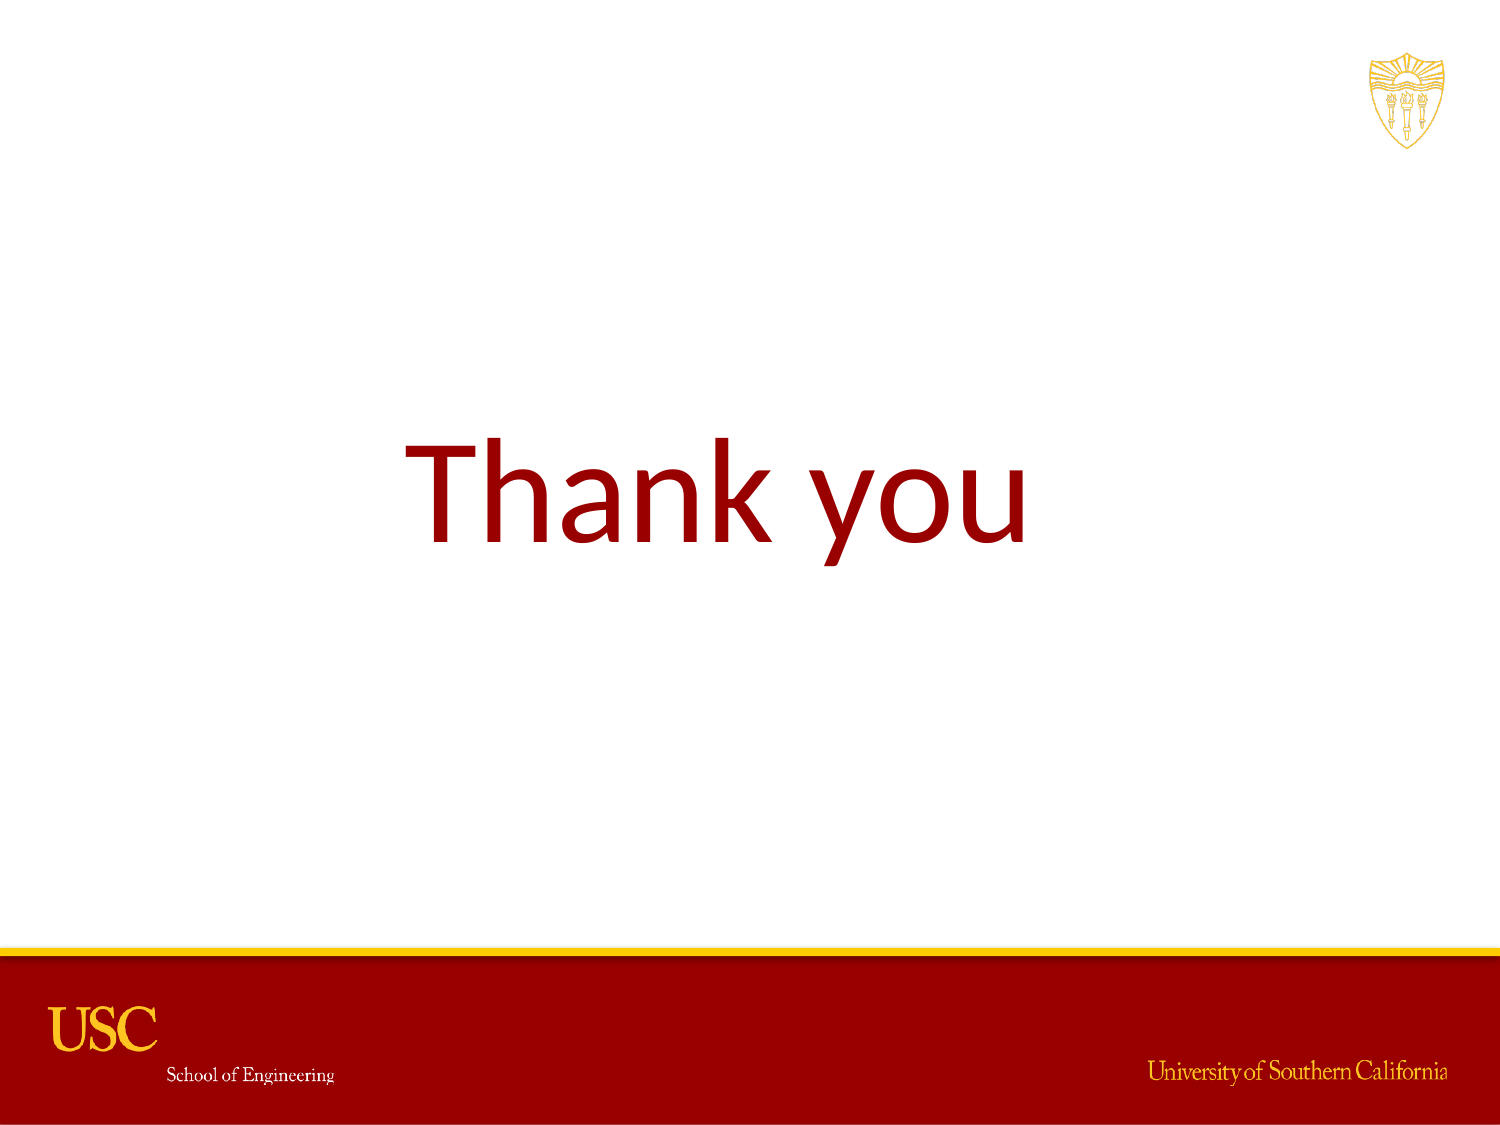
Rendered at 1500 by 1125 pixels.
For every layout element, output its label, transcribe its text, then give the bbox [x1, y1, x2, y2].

text_box Thank you [278, 384, 1159, 580]
